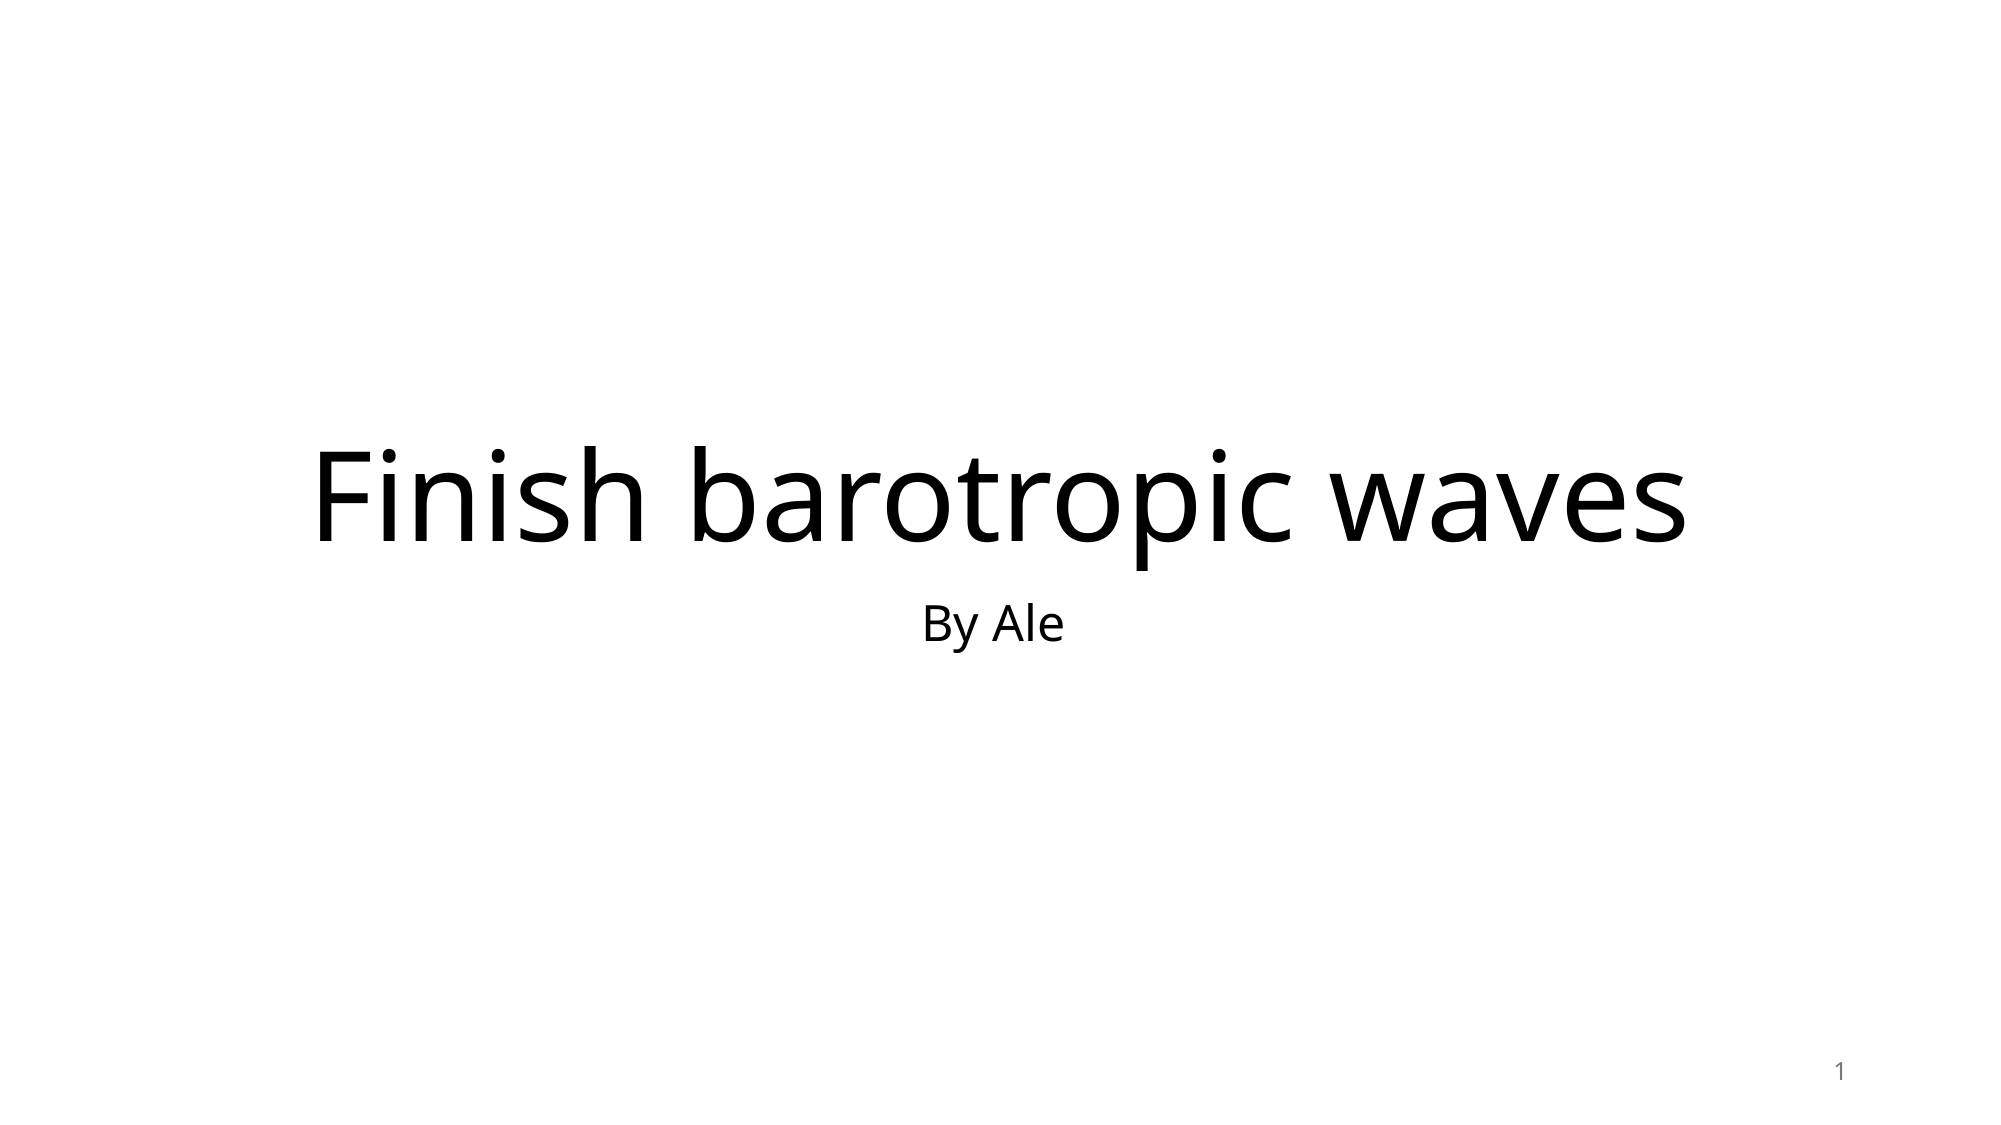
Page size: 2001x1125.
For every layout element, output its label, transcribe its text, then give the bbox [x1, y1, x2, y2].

slide_number 1 [1412, 1042, 1863, 1103]
subtitle By Ale [249, 590, 1750, 863]
title Finish barotropic waves [249, 184, 1750, 576]
